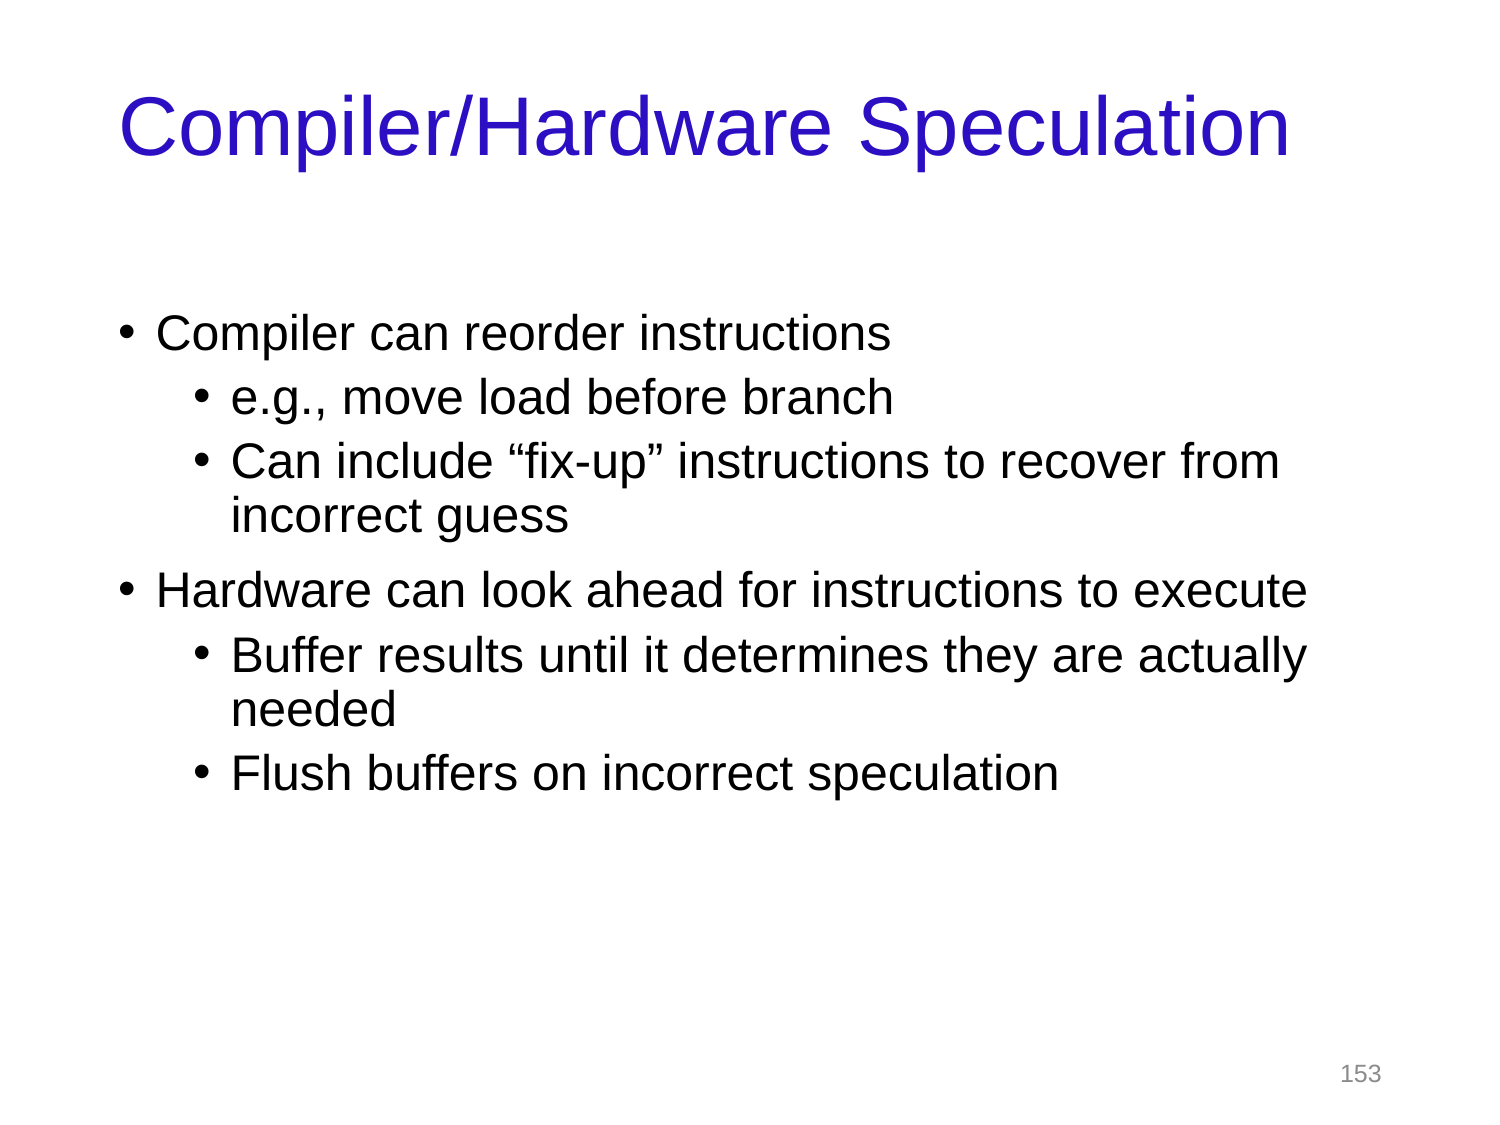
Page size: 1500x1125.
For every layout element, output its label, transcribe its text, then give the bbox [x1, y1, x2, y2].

slide_number 153 [1059, 1042, 1397, 1103]
title Compiler/Hardware Speculation [103, 59, 1397, 197]
list Compiler can reorder instructions e.g., move load before branch Can include “fix-up” instructions to recover from incorrect guess Hardware can look ahead for instructions to execute Buffer results until it determines they are actually needed Flush buffers on incorrect speculation [103, 299, 1397, 1014]
